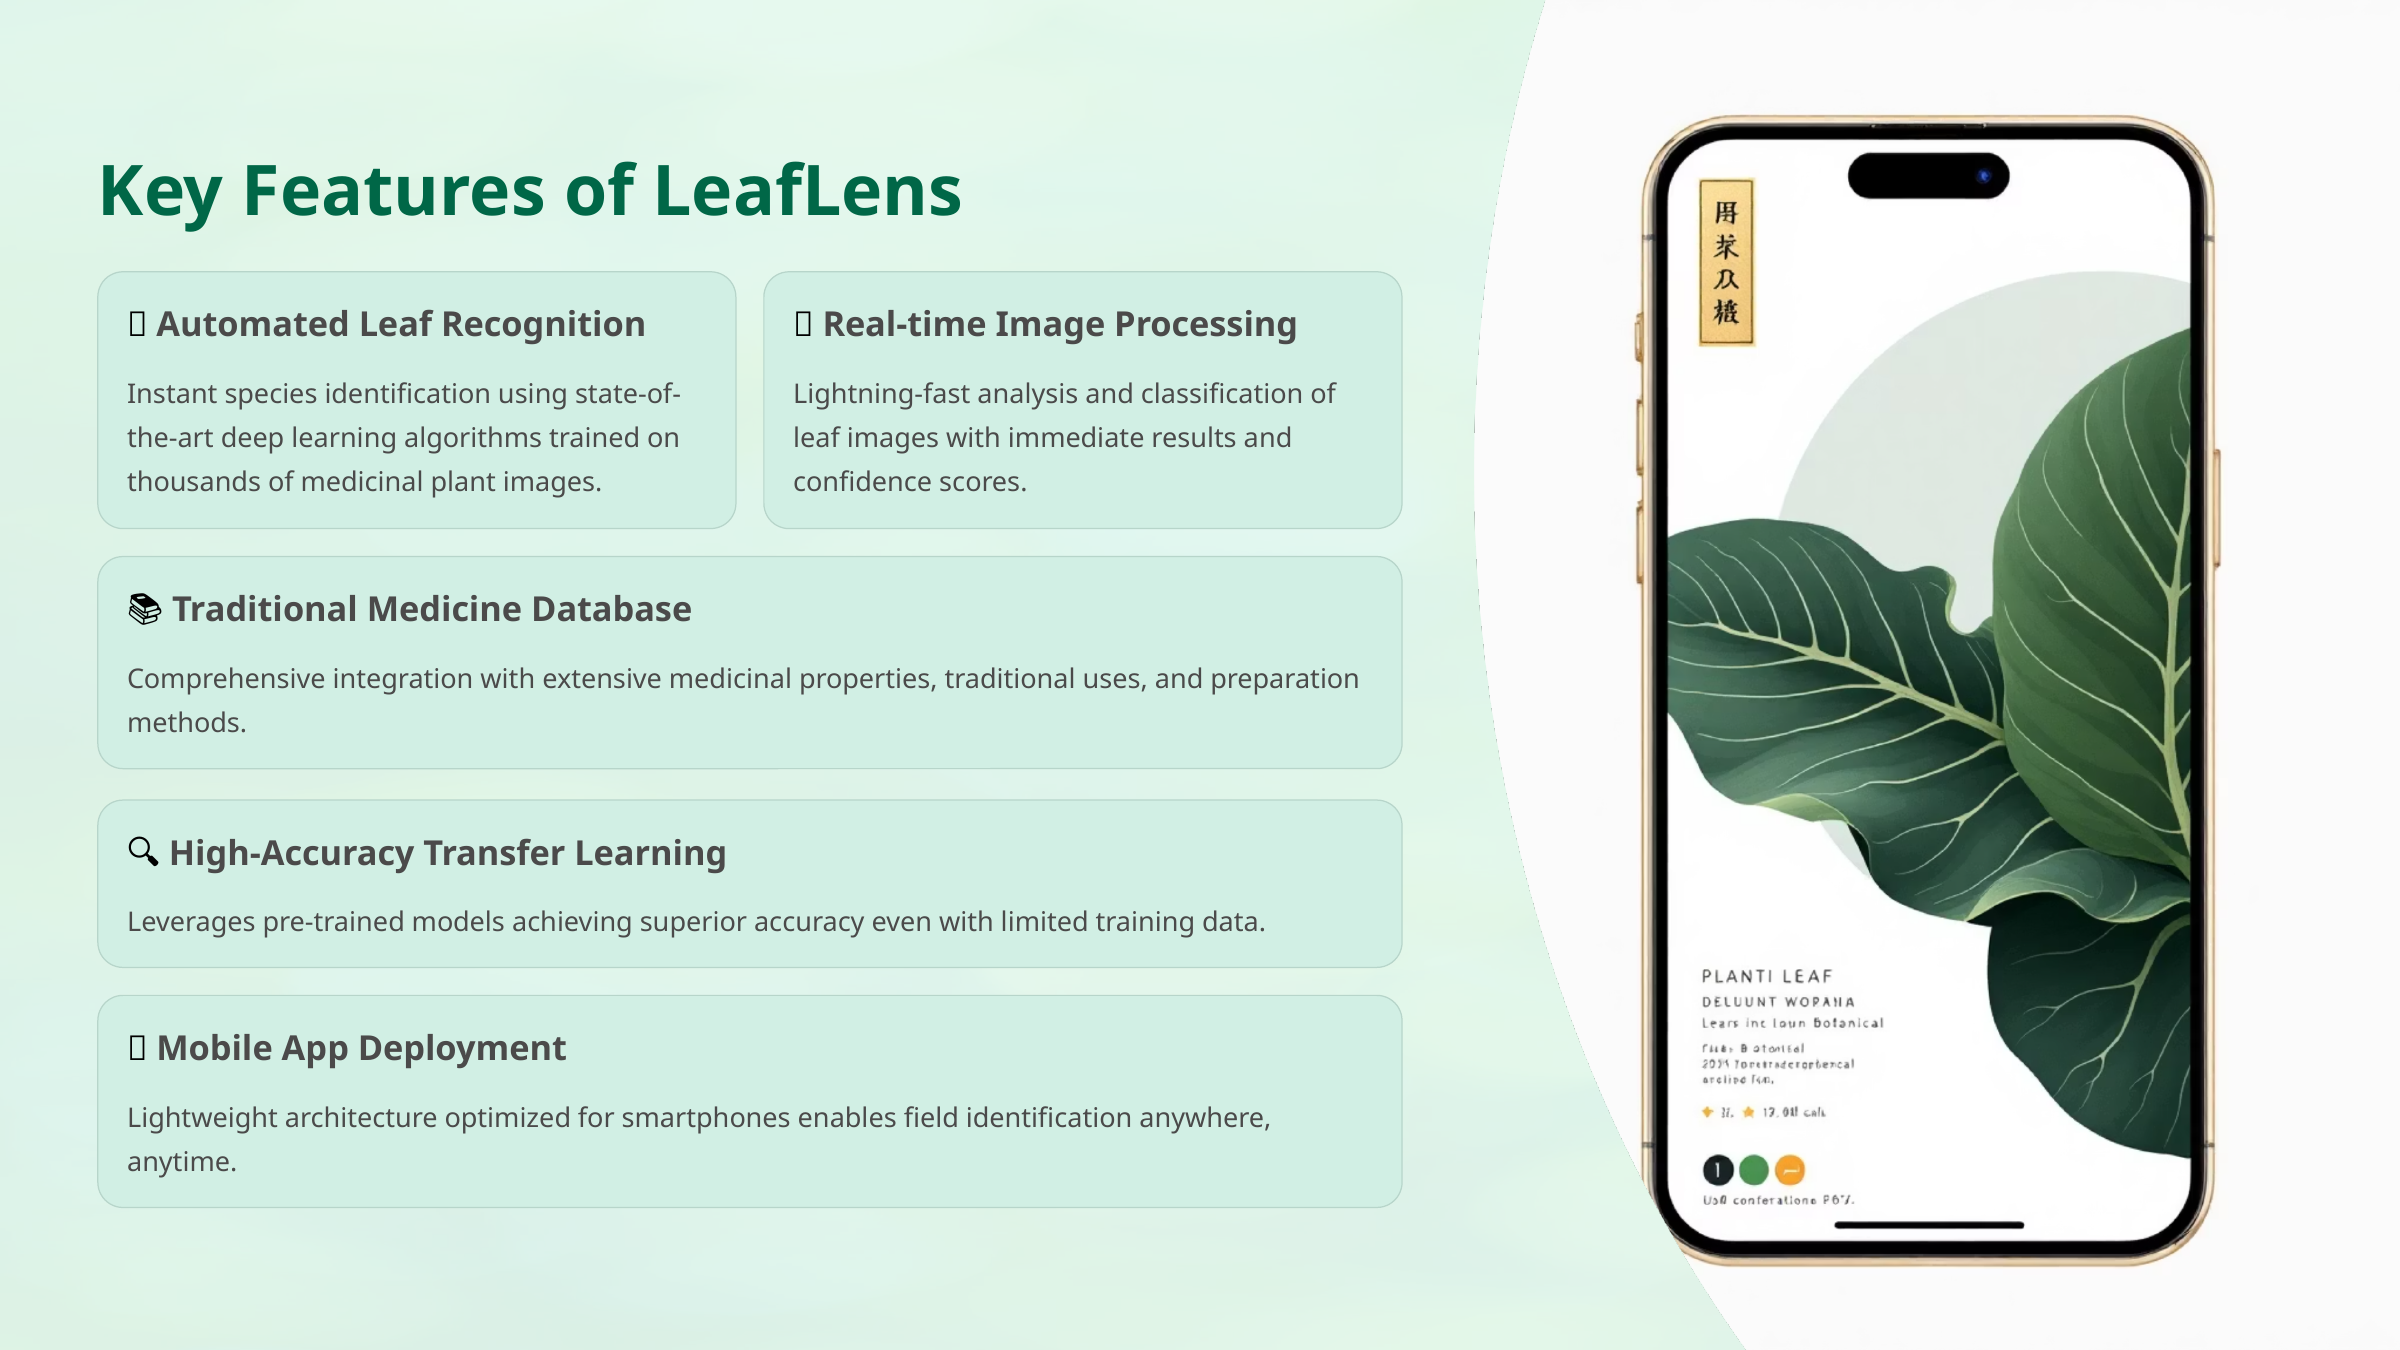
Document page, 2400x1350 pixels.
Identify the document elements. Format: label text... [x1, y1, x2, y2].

text_box 🌿 Automated Leaf Recognition [127, 301, 686, 349]
text_box Key Features of LeafLens [97, 142, 985, 230]
text_box Leverages pre-trained models achieving superior accuracy even with limited training data. [127, 893, 1373, 939]
text_box 🔍 High-Accuracy Transfer Learning [127, 829, 775, 877]
text_box Lightning-fast analysis and classification of leaf images with immediate results and confidence scores. [793, 365, 1373, 500]
text_box Lightweight architecture optimized for smartphones enables field identification anywhere, anytime. [127, 1088, 1373, 1179]
text_box [97, 556, 1403, 769]
text_box 📚 Traditional Medicine Database [127, 585, 725, 634]
text_box [763, 271, 1403, 529]
text_box 📸 Real-time Image Processing [793, 301, 1339, 349]
text_box [97, 800, 1403, 968]
text_box [97, 271, 736, 529]
text_box [97, 995, 1403, 1208]
text_box Instant species identification using state-of-the-art deep learning algorithms trained on thousands of medicinal plant images. [127, 365, 707, 500]
text_box 📱 Mobile App Deployment [127, 1024, 610, 1073]
picture [1454, 0, 2400, 1350]
text_box Comprehensive integration with extensive medicinal properties, traditional uses, and preparation methods. [127, 650, 1373, 740]
